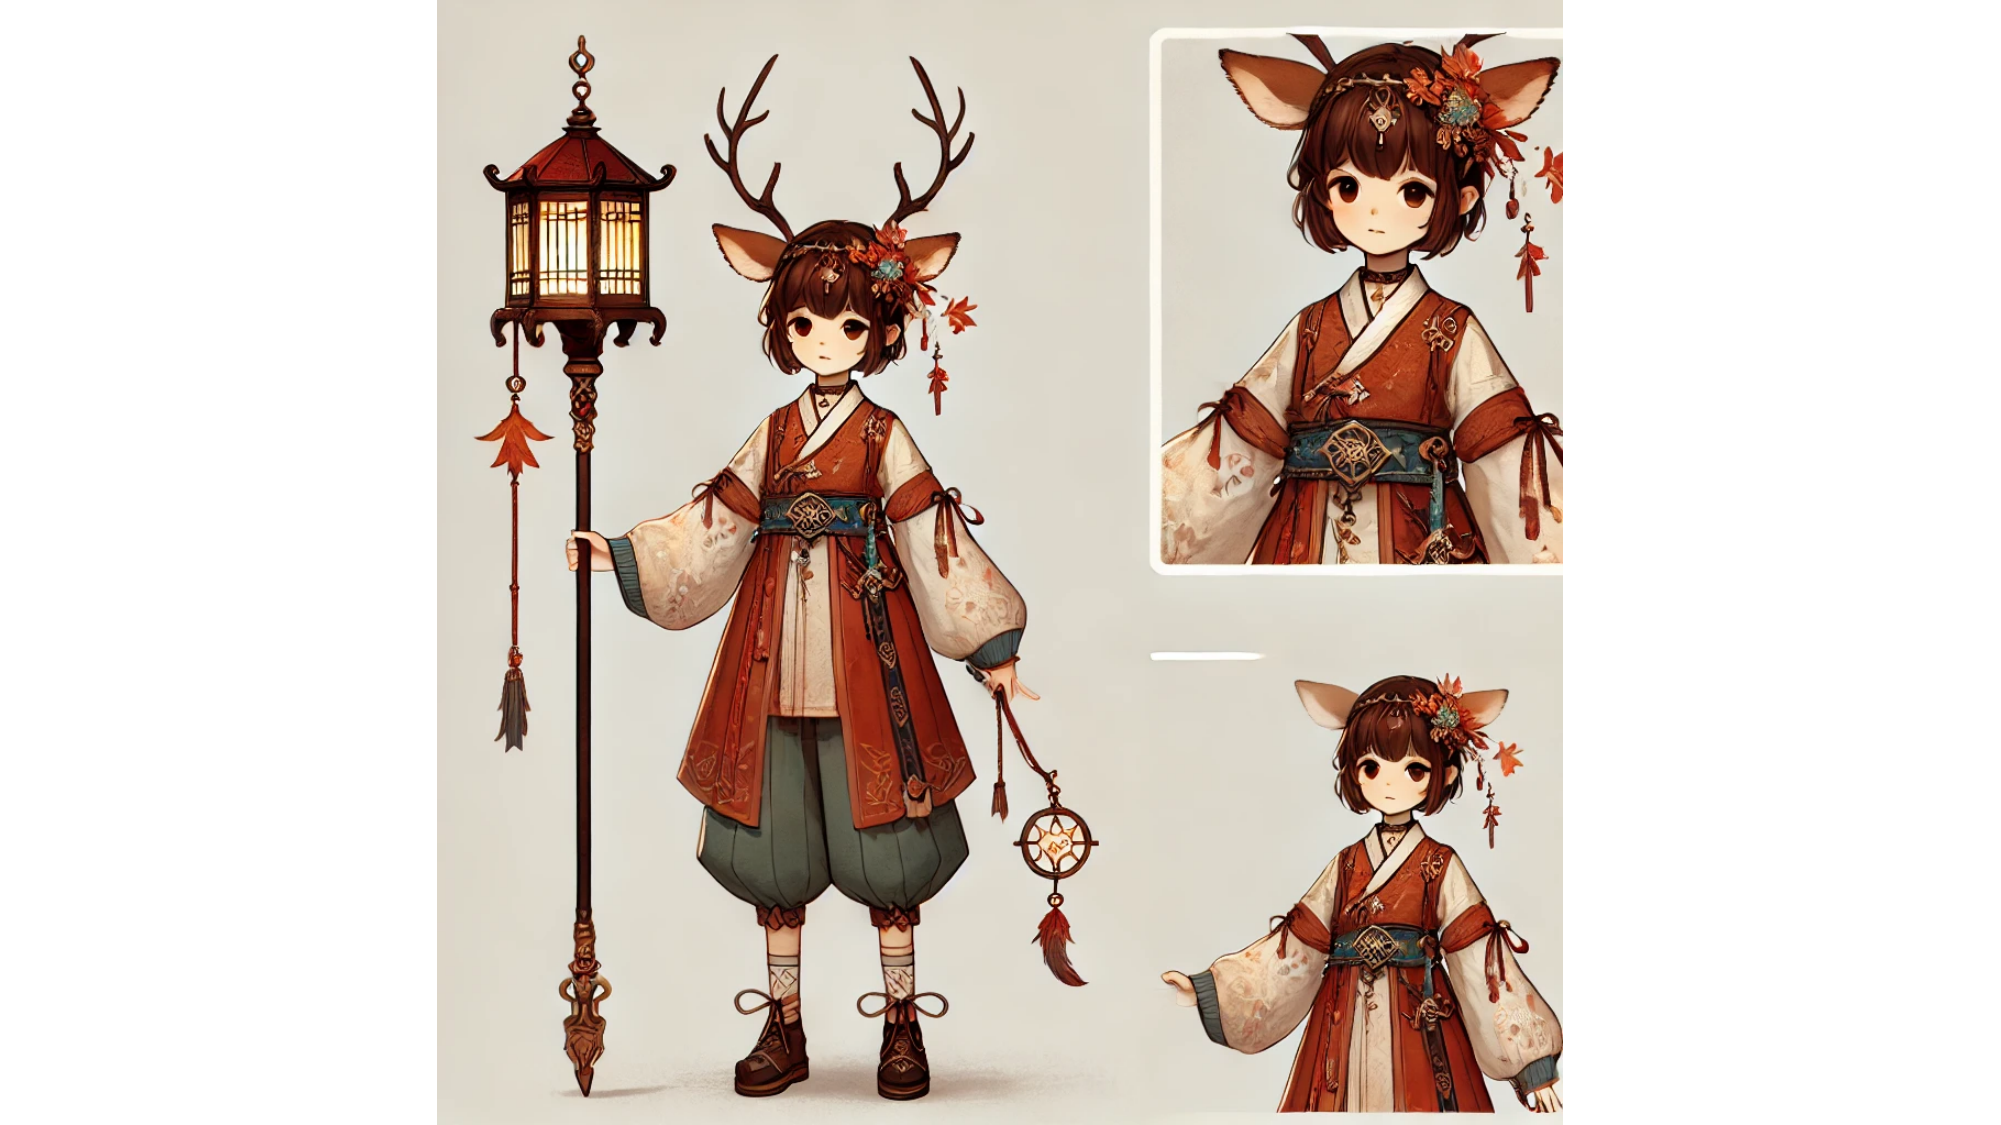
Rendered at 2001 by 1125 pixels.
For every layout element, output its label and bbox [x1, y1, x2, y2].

picture [436, 0, 1563, 1125]
